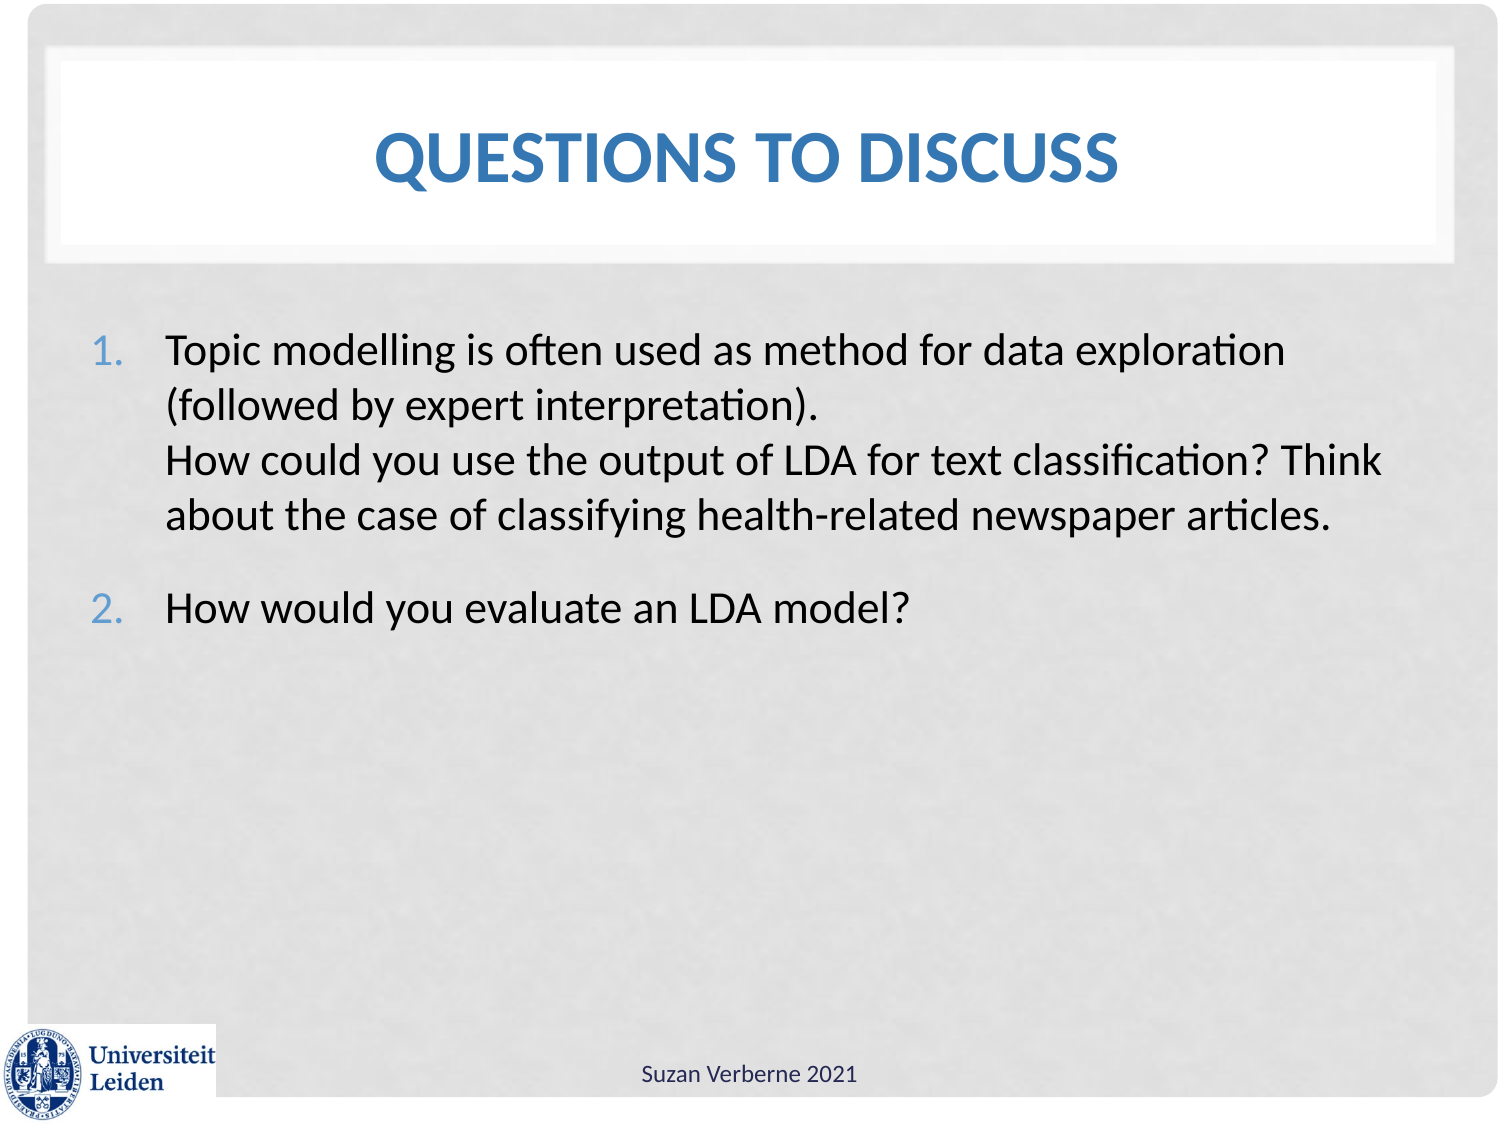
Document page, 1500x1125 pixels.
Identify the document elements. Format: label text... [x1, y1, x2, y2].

footer Suzan Verberne 2021 [512, 1042, 988, 1103]
list Topic modelling is often used as method for data exploration (followed by expert interpretation). How could you use the output of LDA for text classification? Think about the case of classifying health-related newspaper articles. How would you evaluate an LDA model? [75, 312, 1425, 1005]
picture [0, 1024, 216, 1125]
title Questions to discuss [69, 66, 1425, 238]
